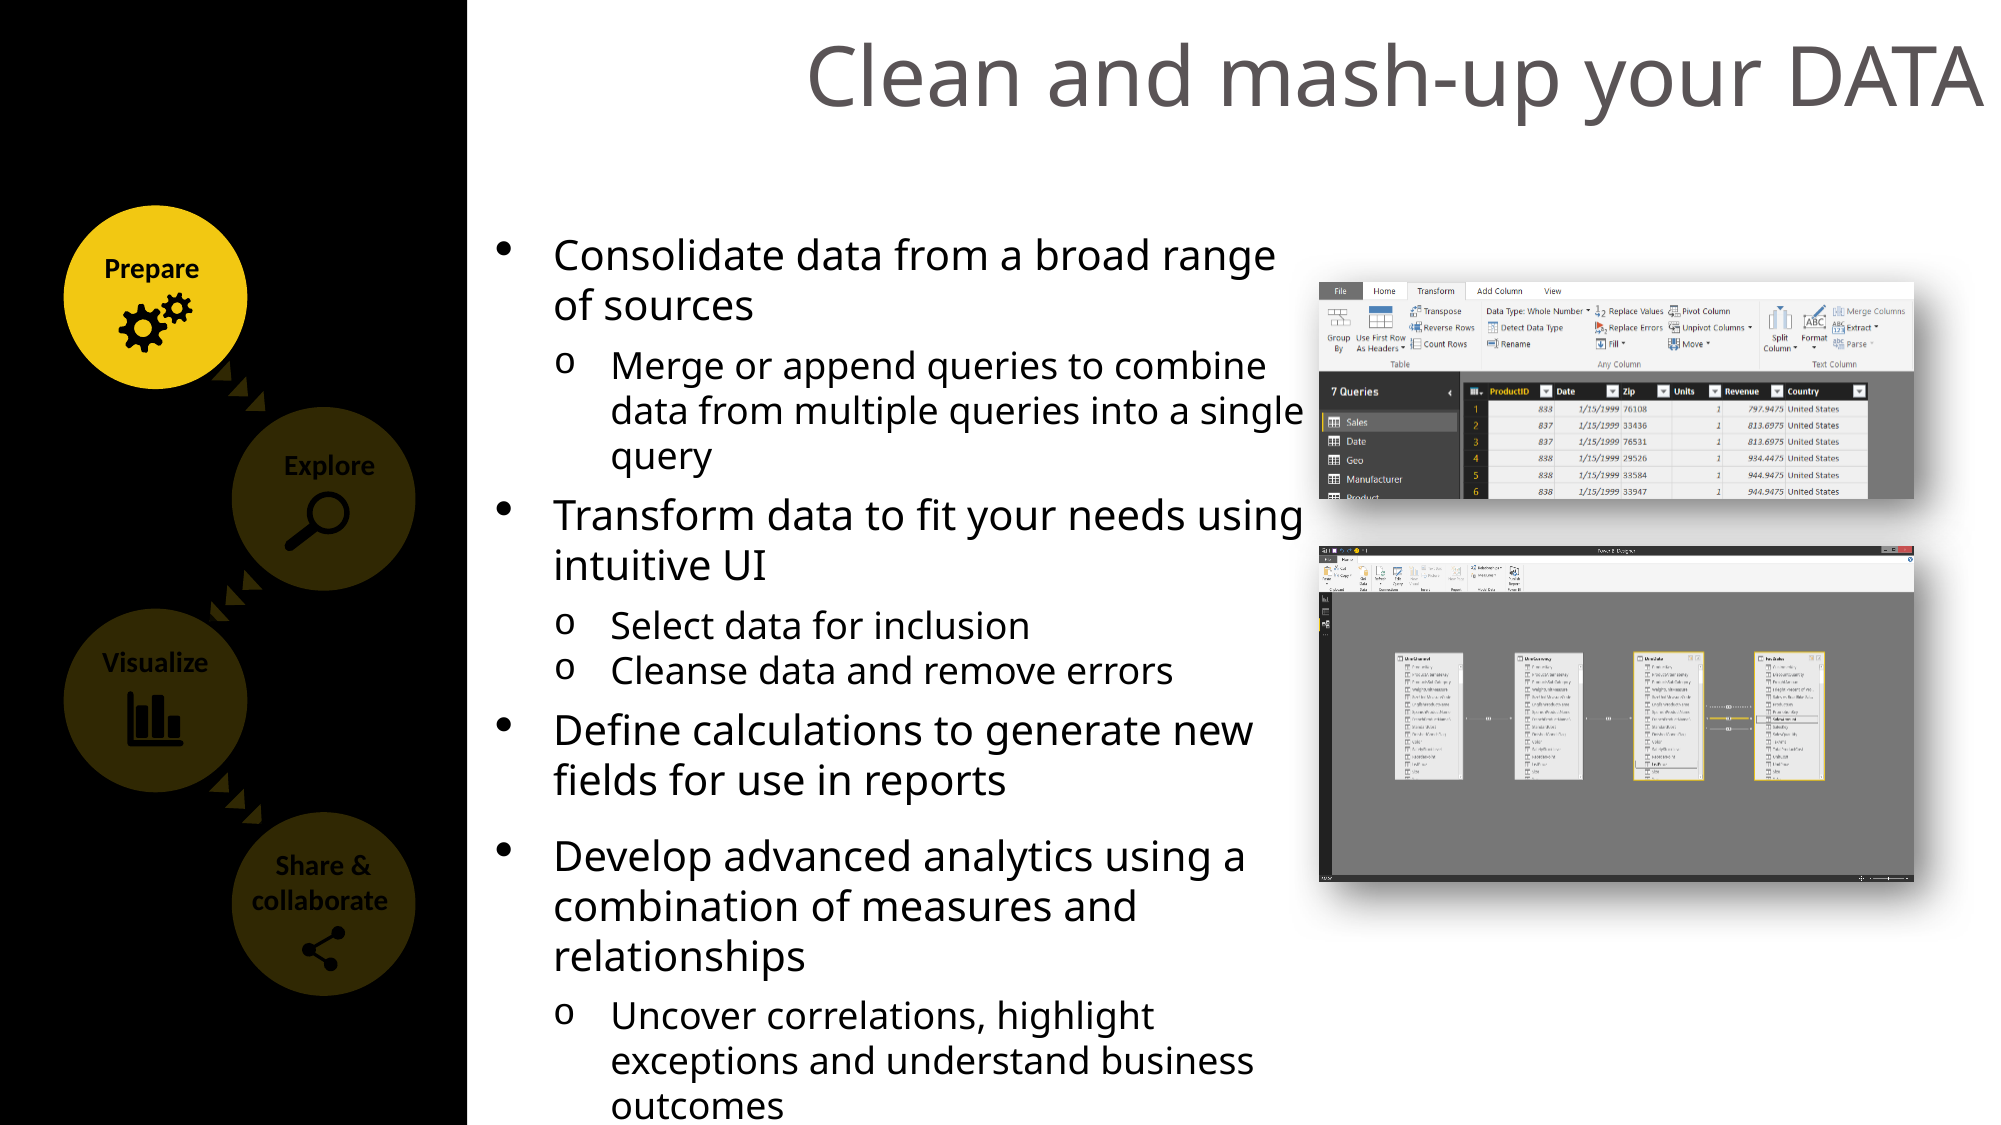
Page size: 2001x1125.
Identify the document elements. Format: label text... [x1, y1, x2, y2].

text_box Consolidate data from a broad range of sources Merge or append queries to combine data from multiple queries into a single query Transform data to fit your needs using intuitive UI Select data for inclusion Cleanse data and remove errors Define calculations to generate new fields for use in reports Develop advanced analytics using a combination of measures and relationships Uncover correlations, highlight exceptions and understand business outcomes [468, 205, 1346, 990]
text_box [0, 0, 468, 1125]
picture [1319, 282, 1914, 499]
picture [1319, 546, 1914, 882]
text_box Clean and mash-up your DATA [657, 15, 2000, 131]
